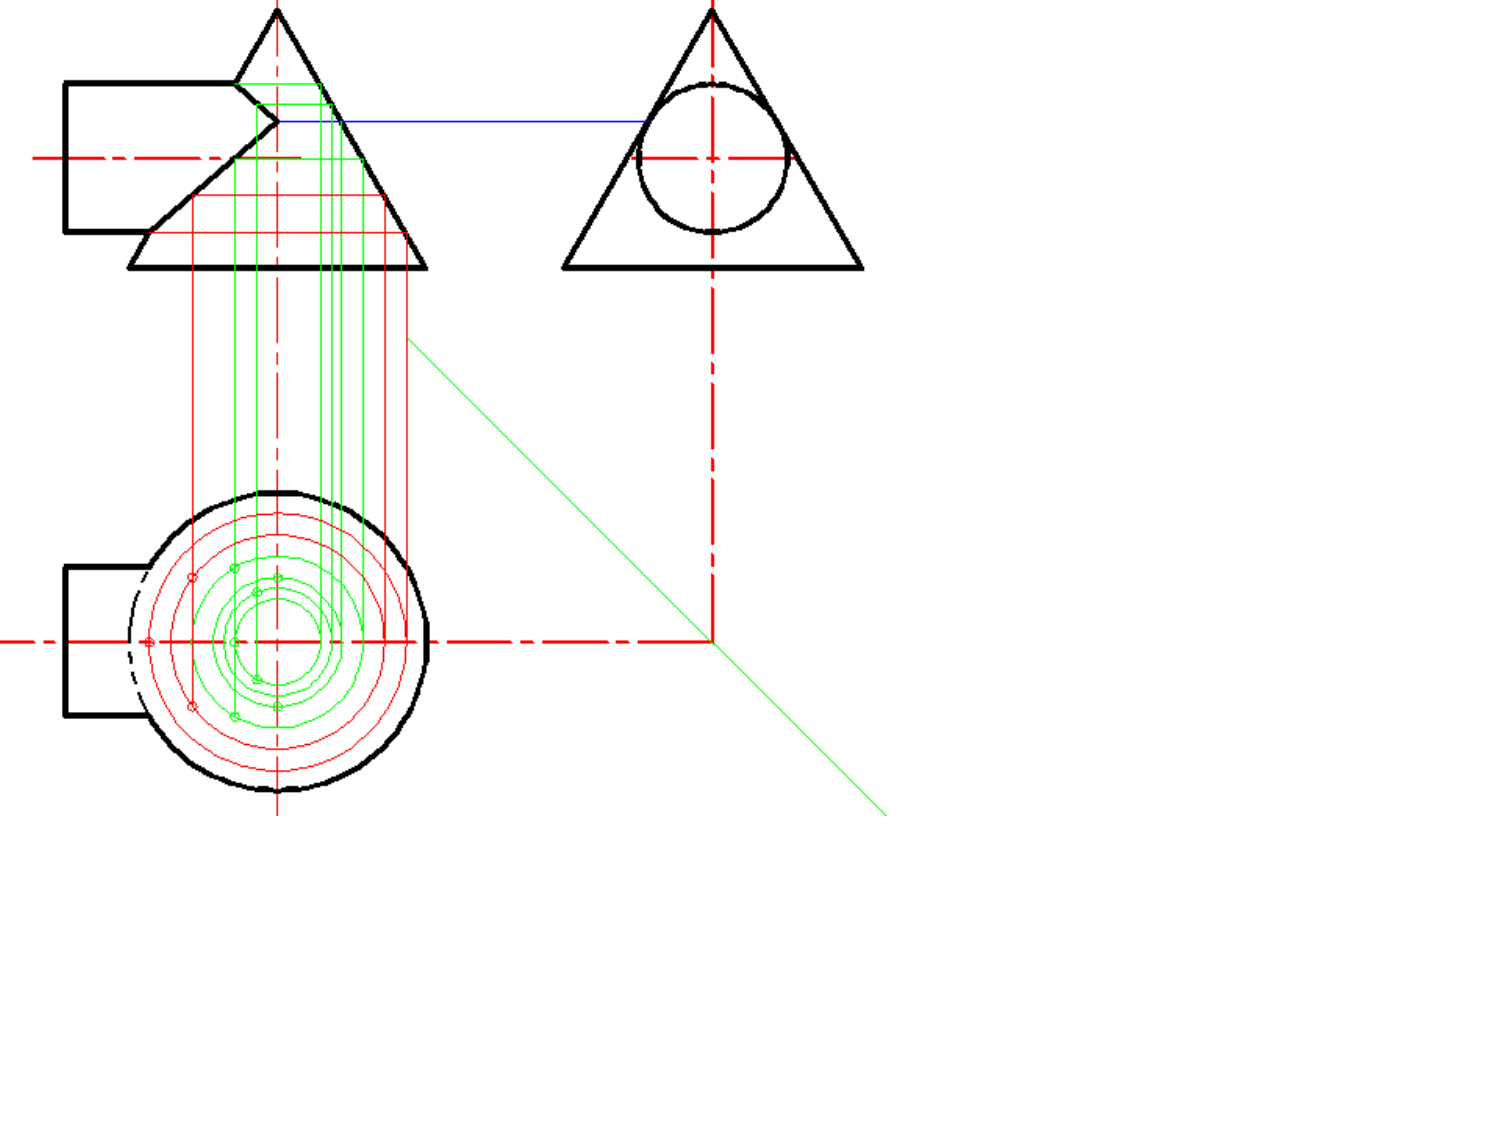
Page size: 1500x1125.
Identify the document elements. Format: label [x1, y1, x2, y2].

picture [0, 0, 888, 816]
